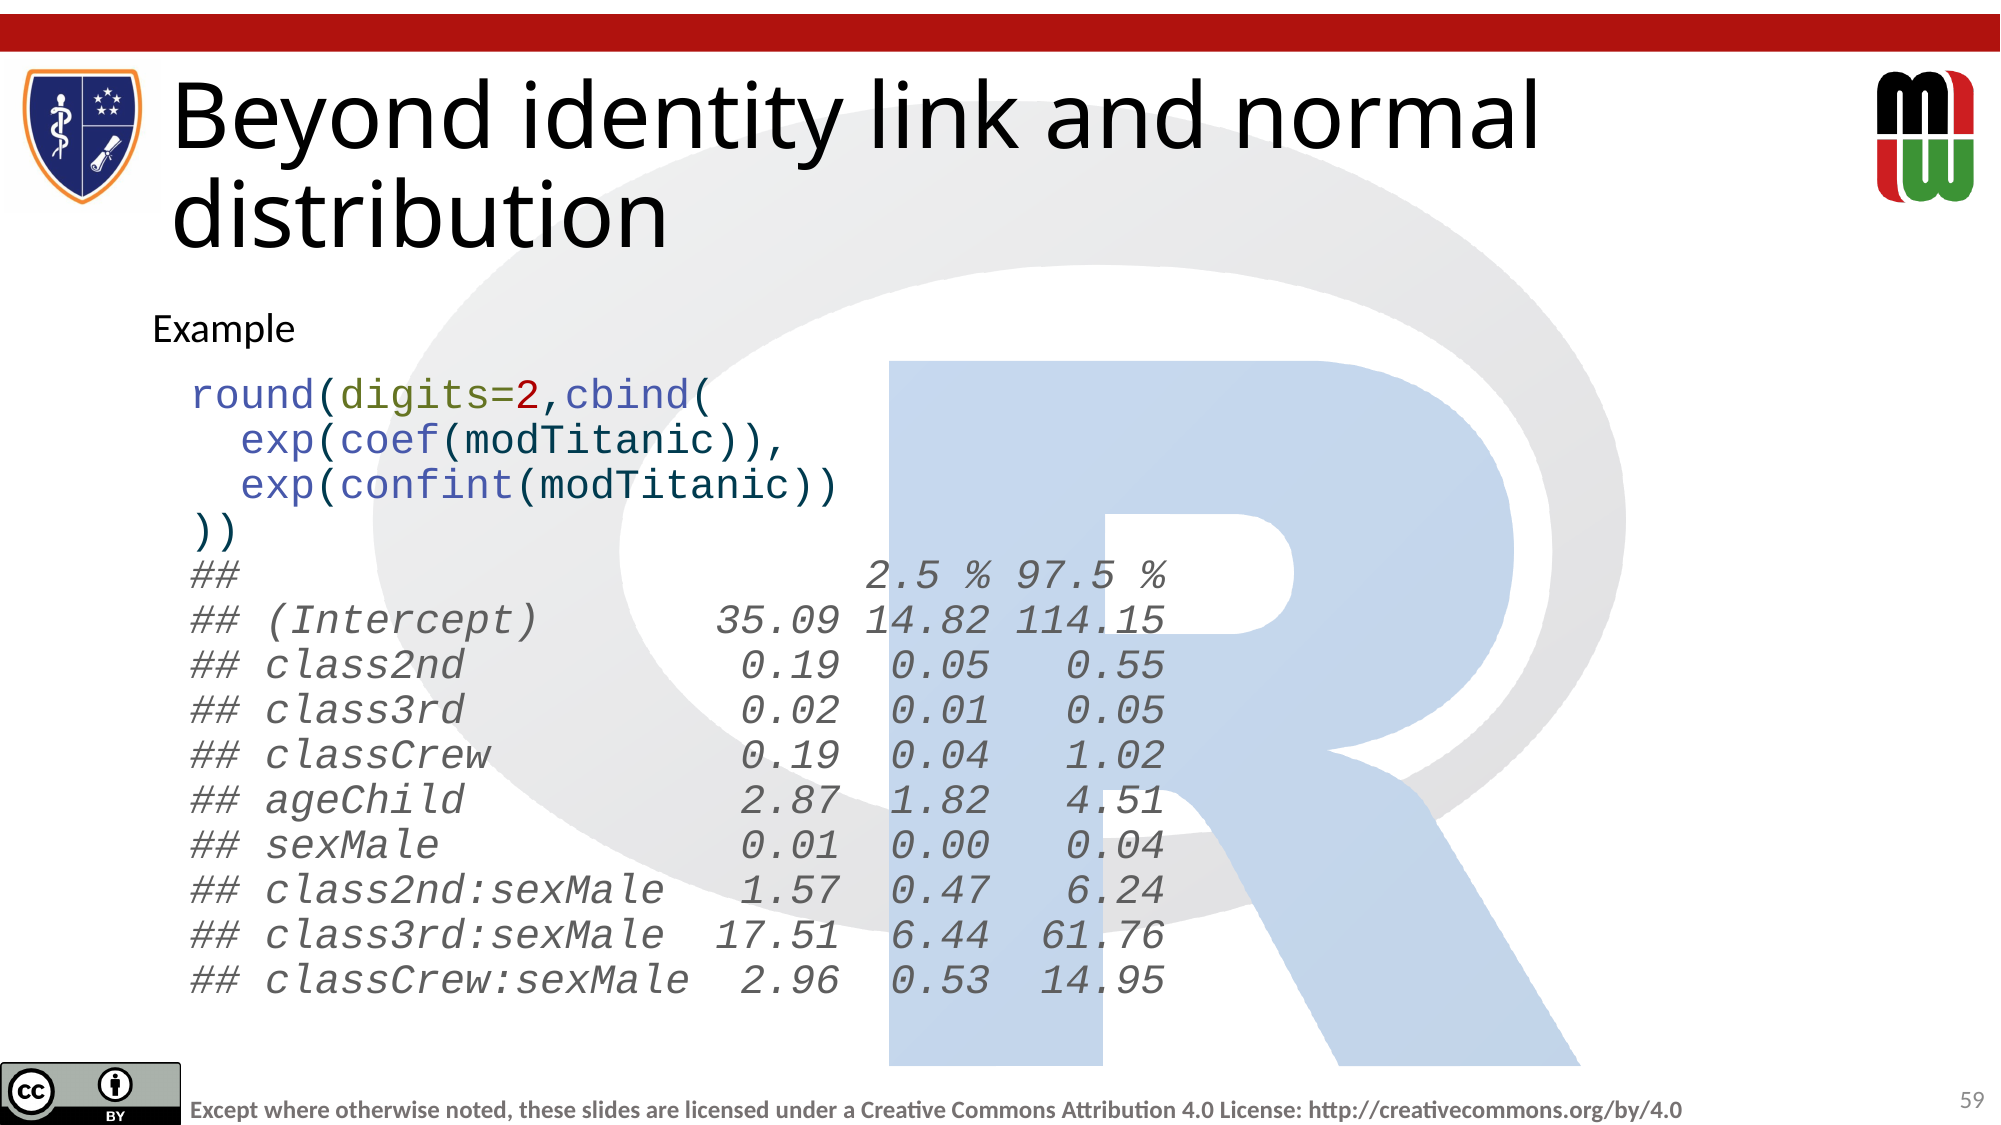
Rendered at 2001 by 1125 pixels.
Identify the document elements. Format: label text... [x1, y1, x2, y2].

list Example round(digits=2,cbind( exp(coef(modTitanic)), exp(confint(modTitanic)) )) ## 2.5 % 97.5 % ## (Intercept) 35.09 14.82 114.15 ## class2nd 0.19 0.05 0.55 ## class3rd 0.02 0.01 0.05 ## classCrew 0.19 0.04 1.02 ## ageChild 2.87 1.82 4.51 ## sexMale 0.01 0.00 0.04 ## class2nd:sexMale 1.57 0.47 6.24 ## class3rd:sexMale 17.51 6.44 61.76 ## classCrew:sexMale 2.96 0.53 14.95 [137, 299, 1863, 1066]
title Beyond identity link and normal distribution [155, 59, 1851, 278]
picture [4, 59, 155, 213]
slide_number 59 [1550, 1073, 2000, 1125]
picture [0, 1062, 181, 1125]
